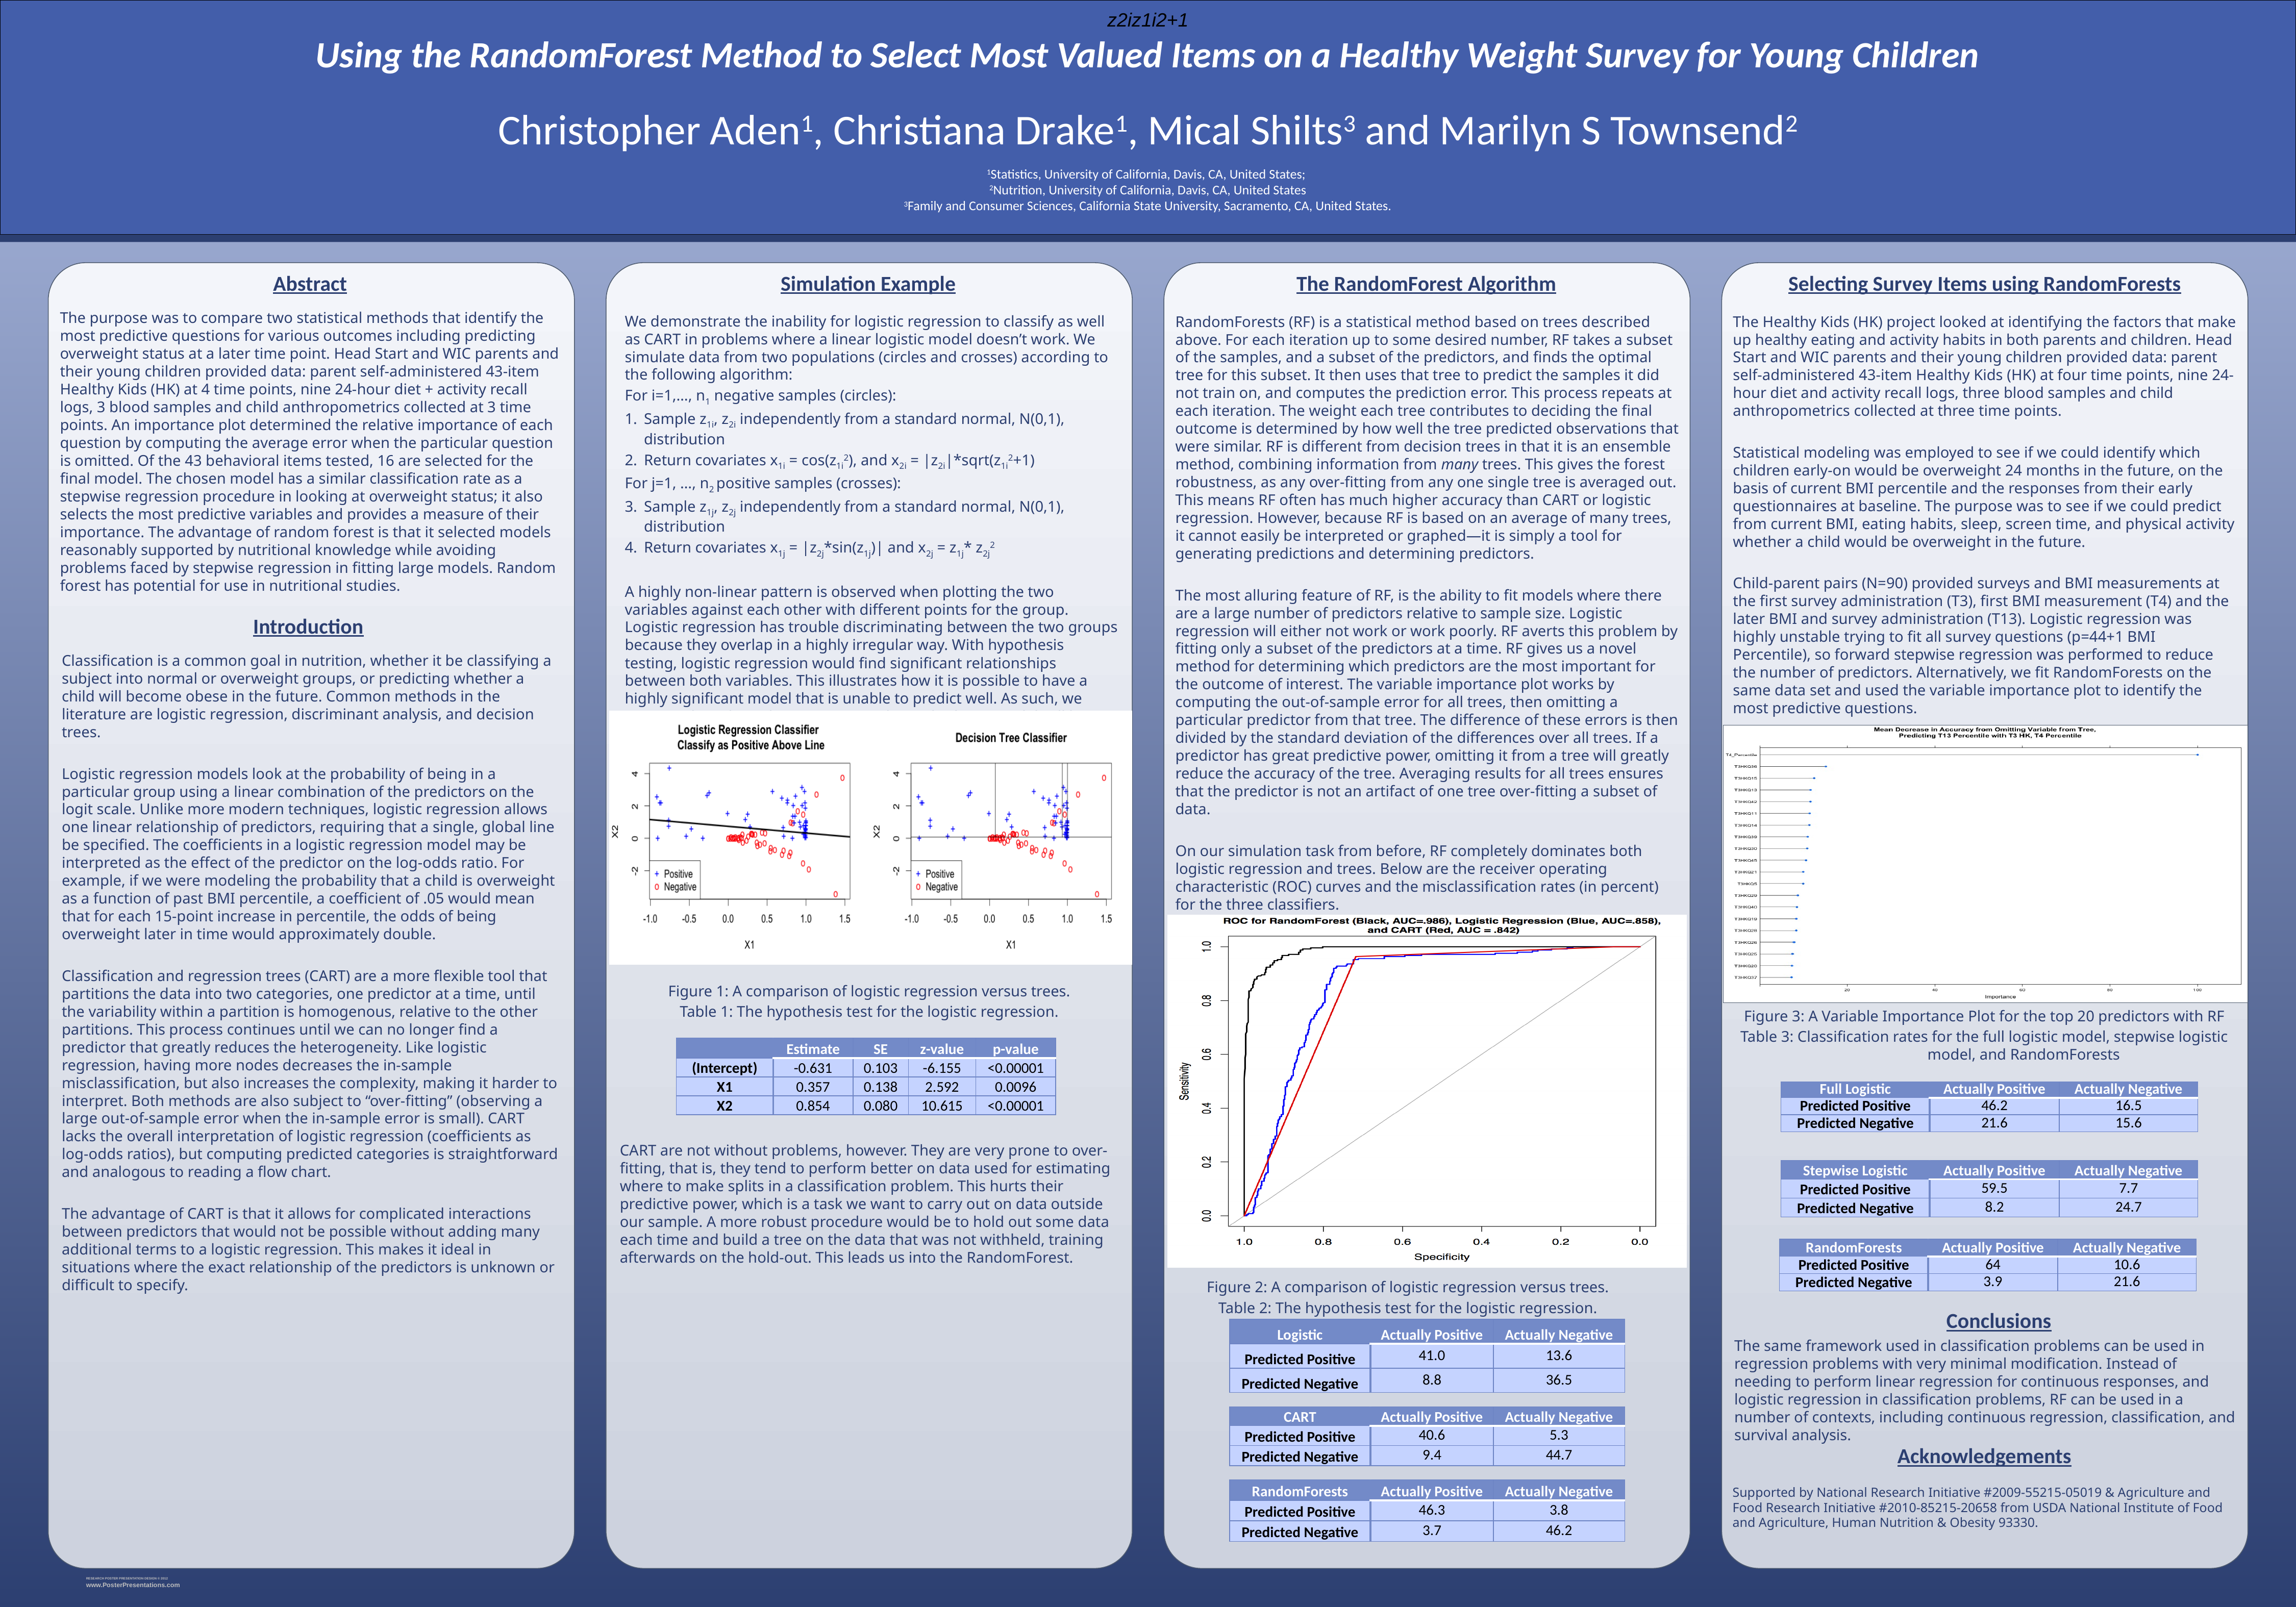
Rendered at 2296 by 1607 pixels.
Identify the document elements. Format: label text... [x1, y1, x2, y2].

list The purpose was to compare two statistical methods that identify the most predictive questions for various outcomes including predicting overweight status at a later time point. Head Start and WIC parents and their young children provided data: parent self-administered 43-item Healthy Kids (HK) at 4 time points, nine 24-hour diet + activity recall logs, 3 blood samples and child anthropometrics collected at 3 time points. An importance plot determined the relative importance of each question by computing the average error when the particular question is omitted. Of the 43 behavioral items tested, 16 are selected for the final model. The chosen model has a similar classification rate as a stepwise regression procedure in looking at overweight status; it also selects the most predictive variables and provides a measure of their importance. The advantage of random forest is that it selected models reasonably supported by nutritional knowledge while avoiding problems faced by stepwise regression in fitting large models. Random forest has potential for use in nutritional studies. [49, 300, 573, 608]
table_header Actually Negative [1494, 1329, 1625, 1343]
table_cell Predicted Positive [1230, 1426, 1369, 1445]
table_cell 8.8 [1371, 1369, 1493, 1392]
list The same framework used in classification problems can be used in regression problems with very minimal modification. Instead of needing to perform linear regression for continuous responses, and logistic regression in classification problems, RF can be used in a number of contexts, including continuous regression, classification, and survival analysis. [1723, 1325, 2250, 1438]
table_cell 36.5 [1494, 1369, 1625, 1392]
table_cell (Intercept) [677, 1059, 772, 1076]
table_header [677, 1038, 772, 1058]
table_cell 41.0 [1371, 1345, 1493, 1368]
table_header Actually Negative [2060, 1082, 2198, 1097]
table_cell X2 [677, 1096, 772, 1114]
table_header Estimate [774, 1038, 853, 1057]
list The RandomForest Algorithm [1163, 265, 1690, 300]
table_cell 7.7 [2060, 1180, 2198, 1198]
text_box z2iz1i2+1 [1100, 4, 1196, 35]
table_cell 10.6 [2058, 1258, 2196, 1273]
table_cell 21.6 [1931, 1115, 2059, 1132]
table_cell 9.4 [1371, 1446, 1493, 1465]
table_header Actually Positive [1931, 1161, 2059, 1178]
table_cell Predicted Positive [1230, 1501, 1369, 1520]
table_cell 24.7 [2060, 1198, 2198, 1217]
table_cell 0.080 [854, 1096, 908, 1114]
list 1Statistics, University of California, Davis, CA, United States; 2Nutrition, University of California, Davis, CA, United States 3Family and Consumer Sciences, California State University, Sacramento, CA, United States. [306, 165, 1990, 218]
table_cell Predicted Negative [1230, 1446, 1369, 1465]
table_cell 46.3 [1371, 1501, 1493, 1520]
list We demonstrate the inability for logistic regression to classify as well as CART in problems where a linear logistic model doesn’t work. We simulate data from two populations (circles and crosses) according to the following algorithm: For i=1,…, n1 negative samples (circles): Sample z1i, z2i independently from a standard normal, N(0,1), distribution Return covariates x1i = cos(z1i2), and x2i = |z2i|*sqrt(z1i2+1) For j=1, …, n2 positive samples (crosses): Sample z1j, z2j independently from a standard normal, N(0,1), distribution Return covariates x1j = |z2j*sin(z1j)| and x2j = z1j* z2j2 A highly non-linear pattern is observed when plotting the two variables against each other with different points for the group. Logistic regression has trouble discriminating between the two groups because they overlap in a highly irregular way. With hypothesis testing, logistic regression would find significant relationships between both variables. This illustrates how it is possible to have a highly significant model that is unable to predict well. As such, we cannot rely on hypothesis testing to show whether a model will be predictive. [614, 300, 1131, 710]
table_cell 3.8 [1494, 1501, 1625, 1520]
list Conclusions [1736, 1302, 2262, 1338]
list Using the RandomForest Method to Select Most Valued Items on a Healthy Weight Survey for Young Children [306, 36, 1990, 106]
list The Healthy Kids (HK) project looked at identifying the factors that make up healthy eating and activity habits in both parents and children. Head Start and WIC parents and their young children provided data: parent self-administered 43-item Healthy Kids (HK) at four time points, nine 24-hour diet and activity recall logs, three blood samples and child anthropometrics collected at three time points. Statistical modeling was employed to see if we could identify which children early-on would be overweight 24 months in the future, on the basis of current BMI percentile and the responses from their early questionnaires at baseline. The purpose was to see if we could predict from current BMI, eating habits, sleep, screen time, and physical activity whether a child would be overweight in the future. Child-parent pairs (N=90) provided surveys and BMI measurements at the first survey administration (T3), first BMI measurement (T4) and the later BMI and survey administration (T13). Logistic regression was highly unstable trying to fit all survey questions (p=44+1 BMI Percentile), so forward stepwise regression was performed to reduce the number of predictors. Alternatively, we fit RandomForests on the same data set and used the variable importance plot to identify the most predictive questions. [1722, 301, 2248, 725]
table_cell 5.3 [1494, 1427, 1625, 1445]
table_header Actually Positive [1371, 1407, 1493, 1425]
list Acknowledgements [1721, 1438, 2248, 1473]
table_cell 13.6 [1494, 1345, 1625, 1368]
table_header z-value [909, 1038, 976, 1057]
table_header CART [1230, 1407, 1369, 1425]
table_cell 46.2 [1494, 1521, 1625, 1541]
table_header RandomForests [1230, 1480, 1369, 1500]
table_cell <0.00001 [976, 1096, 1055, 1114]
table_cell 3.7 [1371, 1521, 1493, 1541]
table_cell 0.103 [854, 1059, 908, 1076]
table_header Actually Negative [1494, 1480, 1625, 1499]
table_cell Predicted Negative [1230, 1369, 1369, 1392]
table_cell <0.00001 [976, 1059, 1055, 1076]
table_cell 21.6 [2058, 1274, 2196, 1291]
table_cell Predicted Positive [1781, 1098, 1929, 1114]
table_cell 0.854 [774, 1096, 853, 1114]
list Simulation Example [605, 265, 1131, 300]
table_cell 0.0096 [976, 1077, 1055, 1095]
table_header Actually Negative [2058, 1240, 2196, 1256]
table_cell Predicted Negative [1230, 1521, 1369, 1541]
table_cell 44.7 [1494, 1446, 1625, 1465]
list Selecting Survey Items using RandomForests [1722, 265, 2248, 300]
list Supported by National Research Initiative #2009-55215-05019 & Agriculture and Food Research Initiative #2010-85215-20658 from USDA National Institute of Food and Agriculture, Human Nutrition & Obesity 93330. [1721, 1473, 2248, 1542]
table_header Actually Positive [1931, 1082, 2059, 1097]
list RandomForests (RF) is a statistical method based on trees described above. For each iteration up to some desired number, RF takes a subset of the samples, and a subset of the predictors, and finds the optimal tree for this subset. It then uses that tree to predict the samples it did not train on, and computes the prediction error. This process repeats at each iteration. The weight each tree contributes to deciding the final outcome is determined by how well the tree predicted observations that were similar. RF is different from decision trees in that it is an ensemble method, combining information from many trees. This gives the forest robustness, as any over-fitting from any one single tree is averaged out. This means RF often has much higher accuracy than CART or logistic regression. However, because RF is based on an average of many trees, it cannot easily be interpreted or graphed—it is simply a tool for generating predictions and determining predictors. The most alluring feature of RF, is the ability to fit models where there are a large number of predictors relative to sample size. Logistic regression will either not work or work poorly. RF averts this problem by fitting only a subset of the predictors at a time. RF gives us a novel method for determining which predictors are the most important for the outcome of interest. The variable importance plot works by computing the out-of-sample error for all trees, then omitting a particular predictor from that tree. The difference of these errors is then divided by the standard deviation of the differences over all trees. If a predictor has great predictive power, omitting it from a tree will greatly reduce the accuracy of the tree. Averaging results for all trees ensures that the predictor is not an artifact of one tree over-fitting a subset of data. On our simulation task from before, RF completely dominates both logistic regression and trees. Below are the receiver operating characteristic (ROC) curves and the misclassification rates (in percent) for the three classifiers. [1164, 301, 1690, 915]
table_header Actually Negative [2060, 1161, 2198, 1178]
table_cell 2.592 [909, 1077, 976, 1095]
table_header Actually Positive [1929, 1240, 2057, 1256]
table_cell 0.357 [774, 1077, 853, 1095]
table_cell Predicted Negative [1781, 1115, 1929, 1132]
table_cell X1 [677, 1077, 772, 1095]
table_header Actually Negative [1494, 1407, 1625, 1425]
list Classification is a common goal in nutrition, whether it be classifying a subject into normal or overweight groups, or predicting whether a child will become obese in the future. Common methods in the literature are logistic regression, discriminant analysis, and decision trees. Logistic regression models look at the probability of being in a particular group using a linear combination of the predictors on the logit scale. Unlike more modern techniques, logistic regression allows one linear relationship of predictors, requiring that a single, global line be specified. The coefficients in a logistic regression model may be interpreted as the effect of the predictor on the log-odds ratio. For example, if we were modeling the probability that a child is overweight as a function of past BMI percentile, a coefficient of .05 would mean that for each 15-point increase in percentile, the odds of being overweight later in time would approximately double. Classification and regression trees (CART) are a more flexible tool that partitions the data into two categories, one predictor at a time, until the variability within a partition is homogenous, relative to the other partitions. This process continues until we can no longer find a predictor that greatly reduces the heterogeneity. Like logistic regression, having more nodes decreases the in-sample misclassification, but also increases the complexity, making it harder to interpret. Both methods are also subject to “over-fitting” (observing a large out-of-sample error when the in-sample error is small). CART lacks the overall interpretation of logistic regression (coefficients as log-odds ratios), but computing predicted categories is straightforward and analogous to reading a flow chart. The advantage of CART is that it allows for complicated interactions between predictors that would not be possible without adding many additional terms to a logistic regression. This makes it ideal in situations where the exact relationship of the predictors is unknown or difficult to specify. [51, 640, 570, 1297]
table_cell Predicted Positive [1230, 1344, 1369, 1368]
list Figure 3: A Variable Importance Plot for the top 20 predictors with RF Table 3: Classification rates for the full logistic model, stepwise logistic model, and RandomForests [1721, 1006, 2248, 1068]
table_header RandomForests [1780, 1240, 1927, 1256]
table_cell 3.9 [1929, 1274, 2057, 1291]
table_header Logistic [1230, 1329, 1369, 1343]
table_header Actually Positive [1371, 1329, 1493, 1343]
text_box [1167, 914, 1687, 1268]
table_cell 0.138 [854, 1077, 908, 1095]
table_cell 59.5 [1931, 1180, 2059, 1198]
table_cell Predicted Negative [1780, 1274, 1927, 1291]
list Figure 2: A comparison of logistic regression versus trees. Table 2: The hypothesis test for the logistic regression. [1148, 1267, 1668, 1329]
table_cell 64 [1929, 1258, 2057, 1273]
table_cell -0.631 [774, 1059, 853, 1076]
table_cell 40.6 [1371, 1427, 1493, 1445]
list Figure 1: A comparison of logistic regression versus trees. Table 1: The hypothesis test for the logistic regression. [609, 970, 1130, 1033]
list CART are not without problems, however. They are very prone to over-fitting, that is, they tend to perform better on data used for estimating where to make splits in a classification problem. This hurts their predictive power, which is a task we want to carry out on data outside our sample. A more robust procedure would be to hold out some data each time and build a tree on the data that was not withheld, training afterwards on the hold-out. This leads us into the RandomForest. [609, 1129, 1129, 1278]
table_cell 10.615 [909, 1096, 976, 1114]
table_cell 46.2 [1931, 1099, 2059, 1114]
table_header Actually Positive [1371, 1480, 1493, 1499]
list Abstract [47, 265, 573, 300]
table_cell 15.6 [2060, 1115, 2198, 1132]
picture [1723, 725, 2248, 1003]
table_header Stepwise Logistic [1781, 1161, 1929, 1179]
table_cell Predicted Positive [1780, 1257, 1927, 1273]
table_header SE [854, 1038, 908, 1057]
table_cell 16.5 [2060, 1099, 2198, 1114]
list Christopher Aden1, Christiana Drake1, Mical Shilts3 and Marilyn S Townsend2 [306, 109, 1990, 159]
table_header Full Logistic [1781, 1082, 1929, 1097]
table_cell -6.155 [909, 1059, 976, 1076]
table_header p-value [976, 1038, 1055, 1057]
table_cell Predicted Positive [1781, 1179, 1929, 1198]
list Introduction [45, 608, 571, 643]
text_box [609, 710, 1133, 965]
table_cell 8.2 [1931, 1198, 2059, 1217]
table_cell Predicted Negative [1781, 1198, 1929, 1217]
